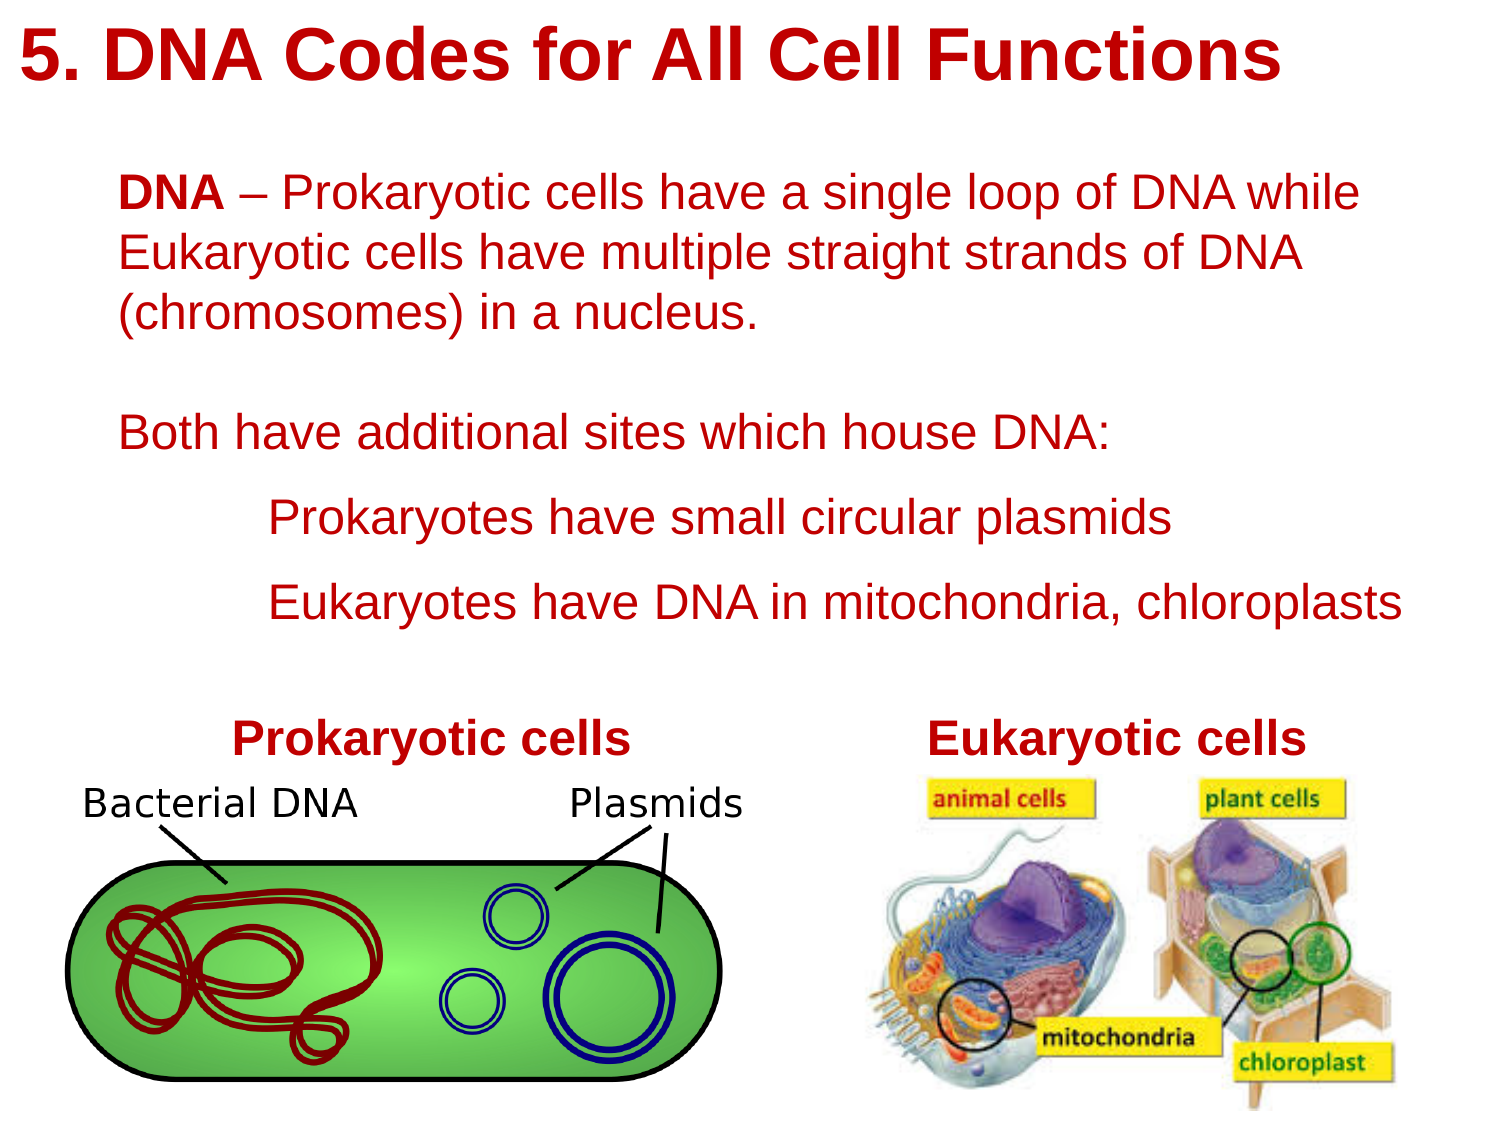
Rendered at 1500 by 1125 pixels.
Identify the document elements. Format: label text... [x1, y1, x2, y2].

picture [849, 773, 1398, 1111]
text_box Eukaryotic cells [911, 697, 1398, 773]
picture [52, 772, 750, 1101]
text_box DNA – Prokaryotic cells have a single loop of DNA while Eukaryotic cells have multiple straight strands of DNA (chromosomes) in a nucleus. Both have additional sites which house DNA: Prokaryotes have small circular plasmids Eukaryotes have DNA in mitochondria, chloroplasts [102, 151, 1448, 642]
text_box 5. DNA Codes for All Cell Functions [4, 0, 1398, 105]
text_box Prokaryotic cells [216, 697, 701, 771]
